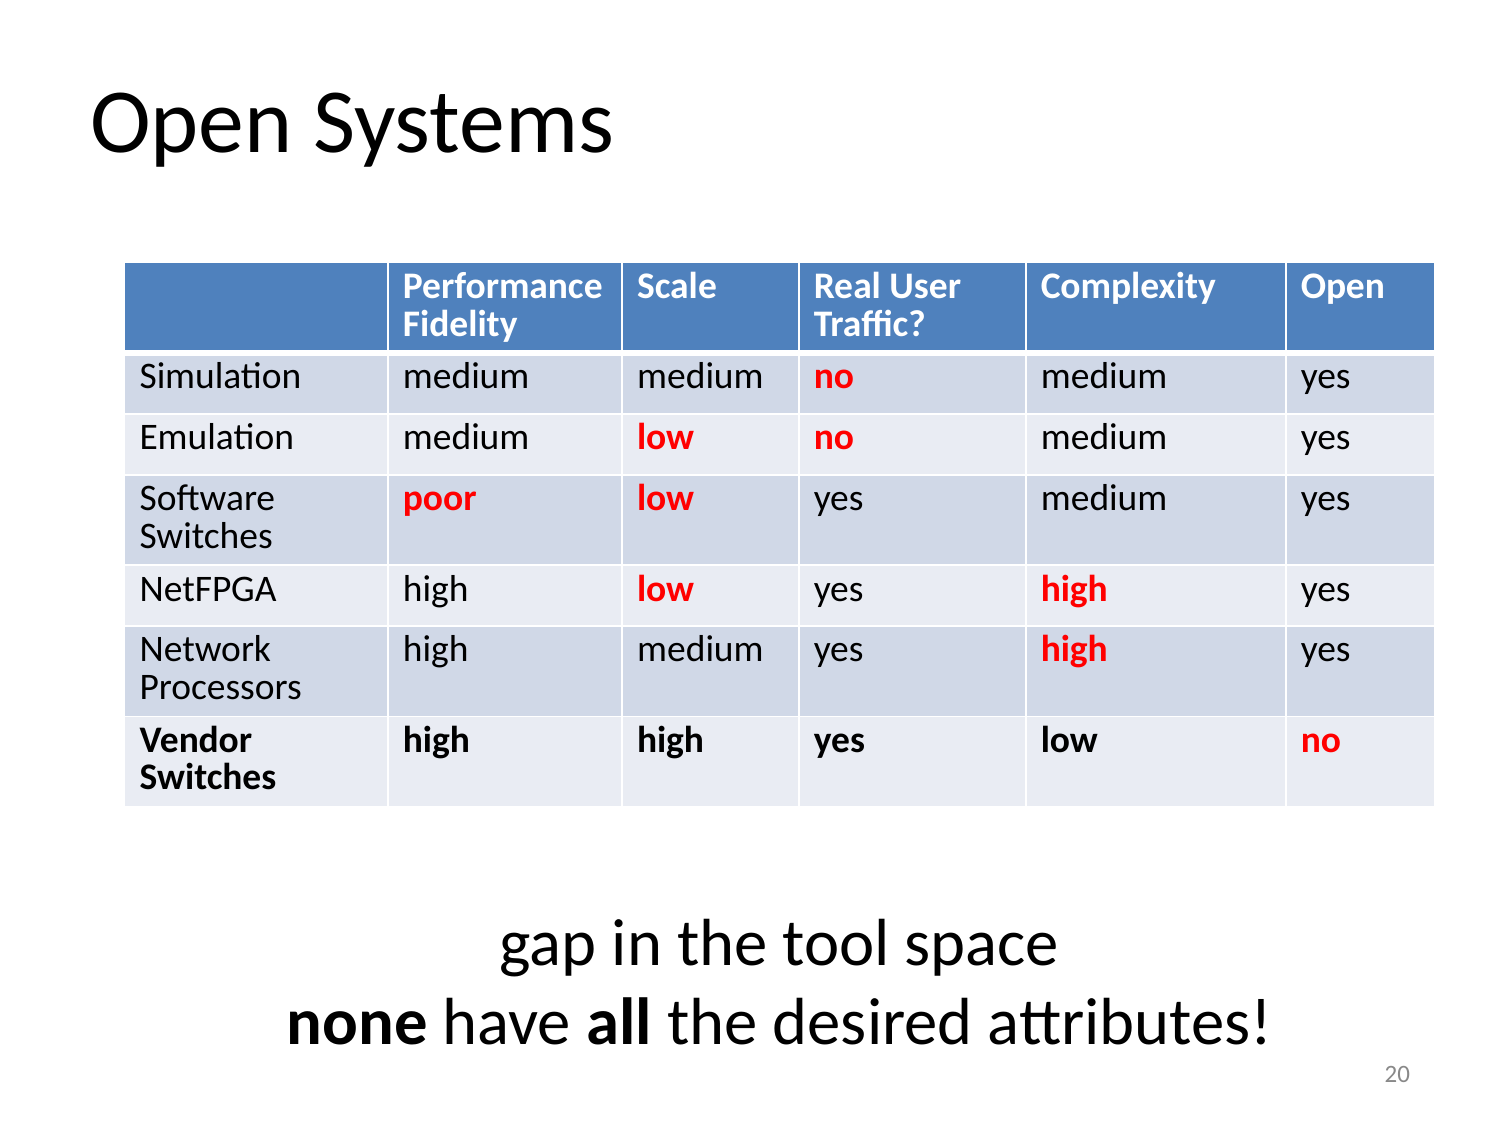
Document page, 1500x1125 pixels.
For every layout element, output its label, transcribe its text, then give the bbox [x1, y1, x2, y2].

table_header [125, 263, 387, 350]
table_cell medium [389, 415, 621, 474]
table_cell medium [1027, 415, 1285, 474]
table_cell yes [800, 627, 1025, 716]
table_cell low [623, 476, 798, 564]
table_cell medium [1027, 356, 1285, 413]
table_header Scale [623, 263, 798, 350]
table_cell yes [1287, 356, 1434, 413]
table_cell high [389, 717, 621, 806]
table_cell poor [389, 476, 621, 564]
table_cell yes [800, 476, 1025, 564]
table_header Performance Fidelity [389, 263, 621, 350]
table_cell Emulation [125, 415, 387, 474]
table_cell Vendor Switches [125, 717, 387, 806]
table_cell Simulation [125, 356, 387, 413]
table_header Complexity [1027, 263, 1285, 350]
table_cell high [623, 717, 798, 806]
table_cell high [389, 627, 621, 716]
table_cell low [623, 415, 798, 474]
title Open Systems [74, 40, 1426, 191]
table_cell no [800, 415, 1025, 474]
table_cell yes [1287, 566, 1434, 625]
table_cell no [800, 356, 1025, 413]
table_cell high [1027, 627, 1285, 716]
table_cell medium [389, 356, 621, 413]
table_cell Software Switches [125, 476, 387, 564]
table_cell no [1287, 717, 1434, 806]
table_cell high [389, 566, 621, 625]
slide_number 20 [1074, 1042, 1425, 1103]
table_cell yes [1287, 415, 1434, 474]
table_cell low [623, 566, 798, 625]
table_cell medium [623, 356, 798, 413]
table_cell medium [623, 627, 798, 716]
table_cell yes [800, 717, 1025, 806]
table_cell low [1027, 717, 1285, 806]
table_cell NetFPGA [125, 566, 387, 625]
text_box gap in the tool space none have all the desired attributes! [124, 890, 1435, 1066]
table_cell Network Processors [125, 627, 387, 716]
table_cell high [1027, 566, 1285, 625]
table_header Real User Traffic? [800, 263, 1025, 350]
table_cell yes [1287, 627, 1434, 716]
table_cell yes [800, 566, 1025, 625]
table_cell medium [1027, 476, 1285, 564]
table_cell yes [1287, 476, 1434, 564]
table_header Open [1287, 263, 1434, 350]
